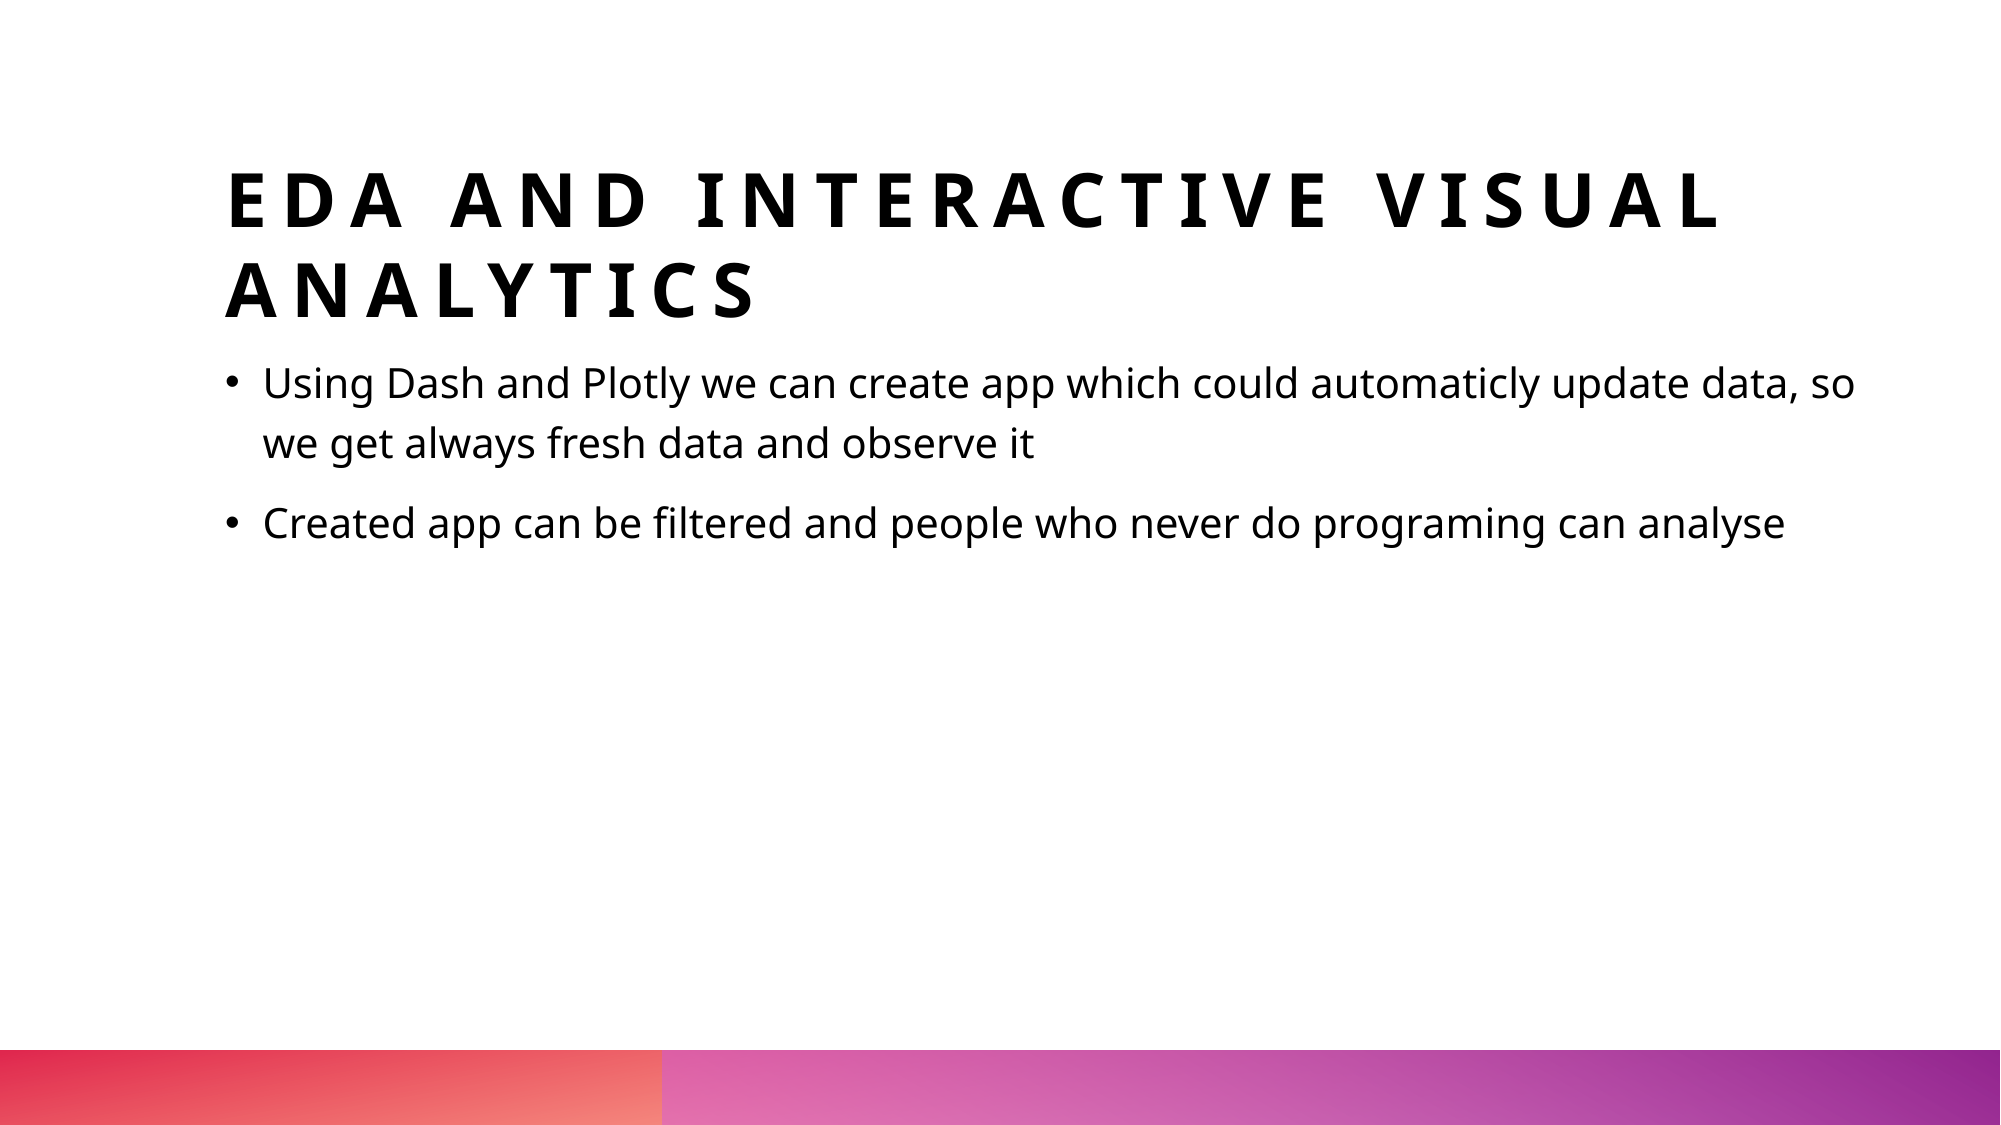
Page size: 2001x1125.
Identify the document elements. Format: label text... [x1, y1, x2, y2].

list Using Dash and Plotly we can create app which could automaticly update data, so we get always fresh data and observe it Created app can be filtered and people who never do programing can analyse [225, 346, 1905, 996]
title EDA and interactive visual analytics [225, 130, 1905, 333]
